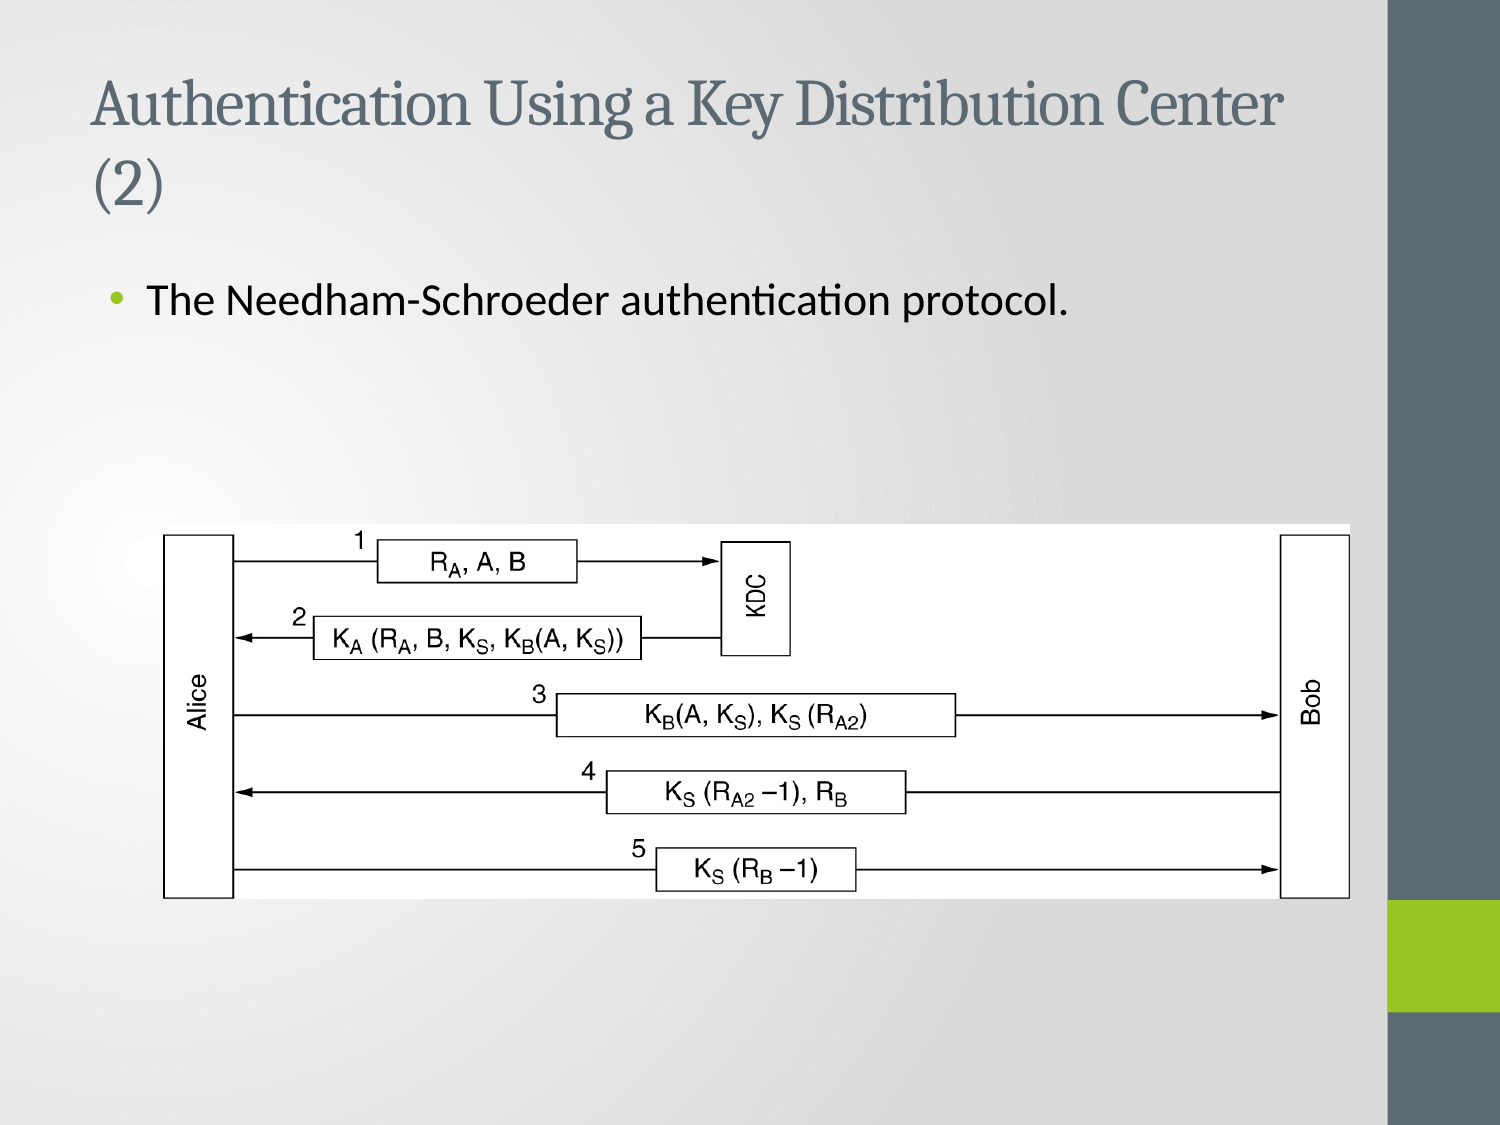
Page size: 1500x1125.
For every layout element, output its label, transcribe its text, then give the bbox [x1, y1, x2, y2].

list The Needham-Schroeder authentication protocol. [75, 262, 1325, 1050]
picture [162, 524, 1351, 899]
title Authentication Using a Key Distribution Center (2) [75, 45, 1325, 233]
